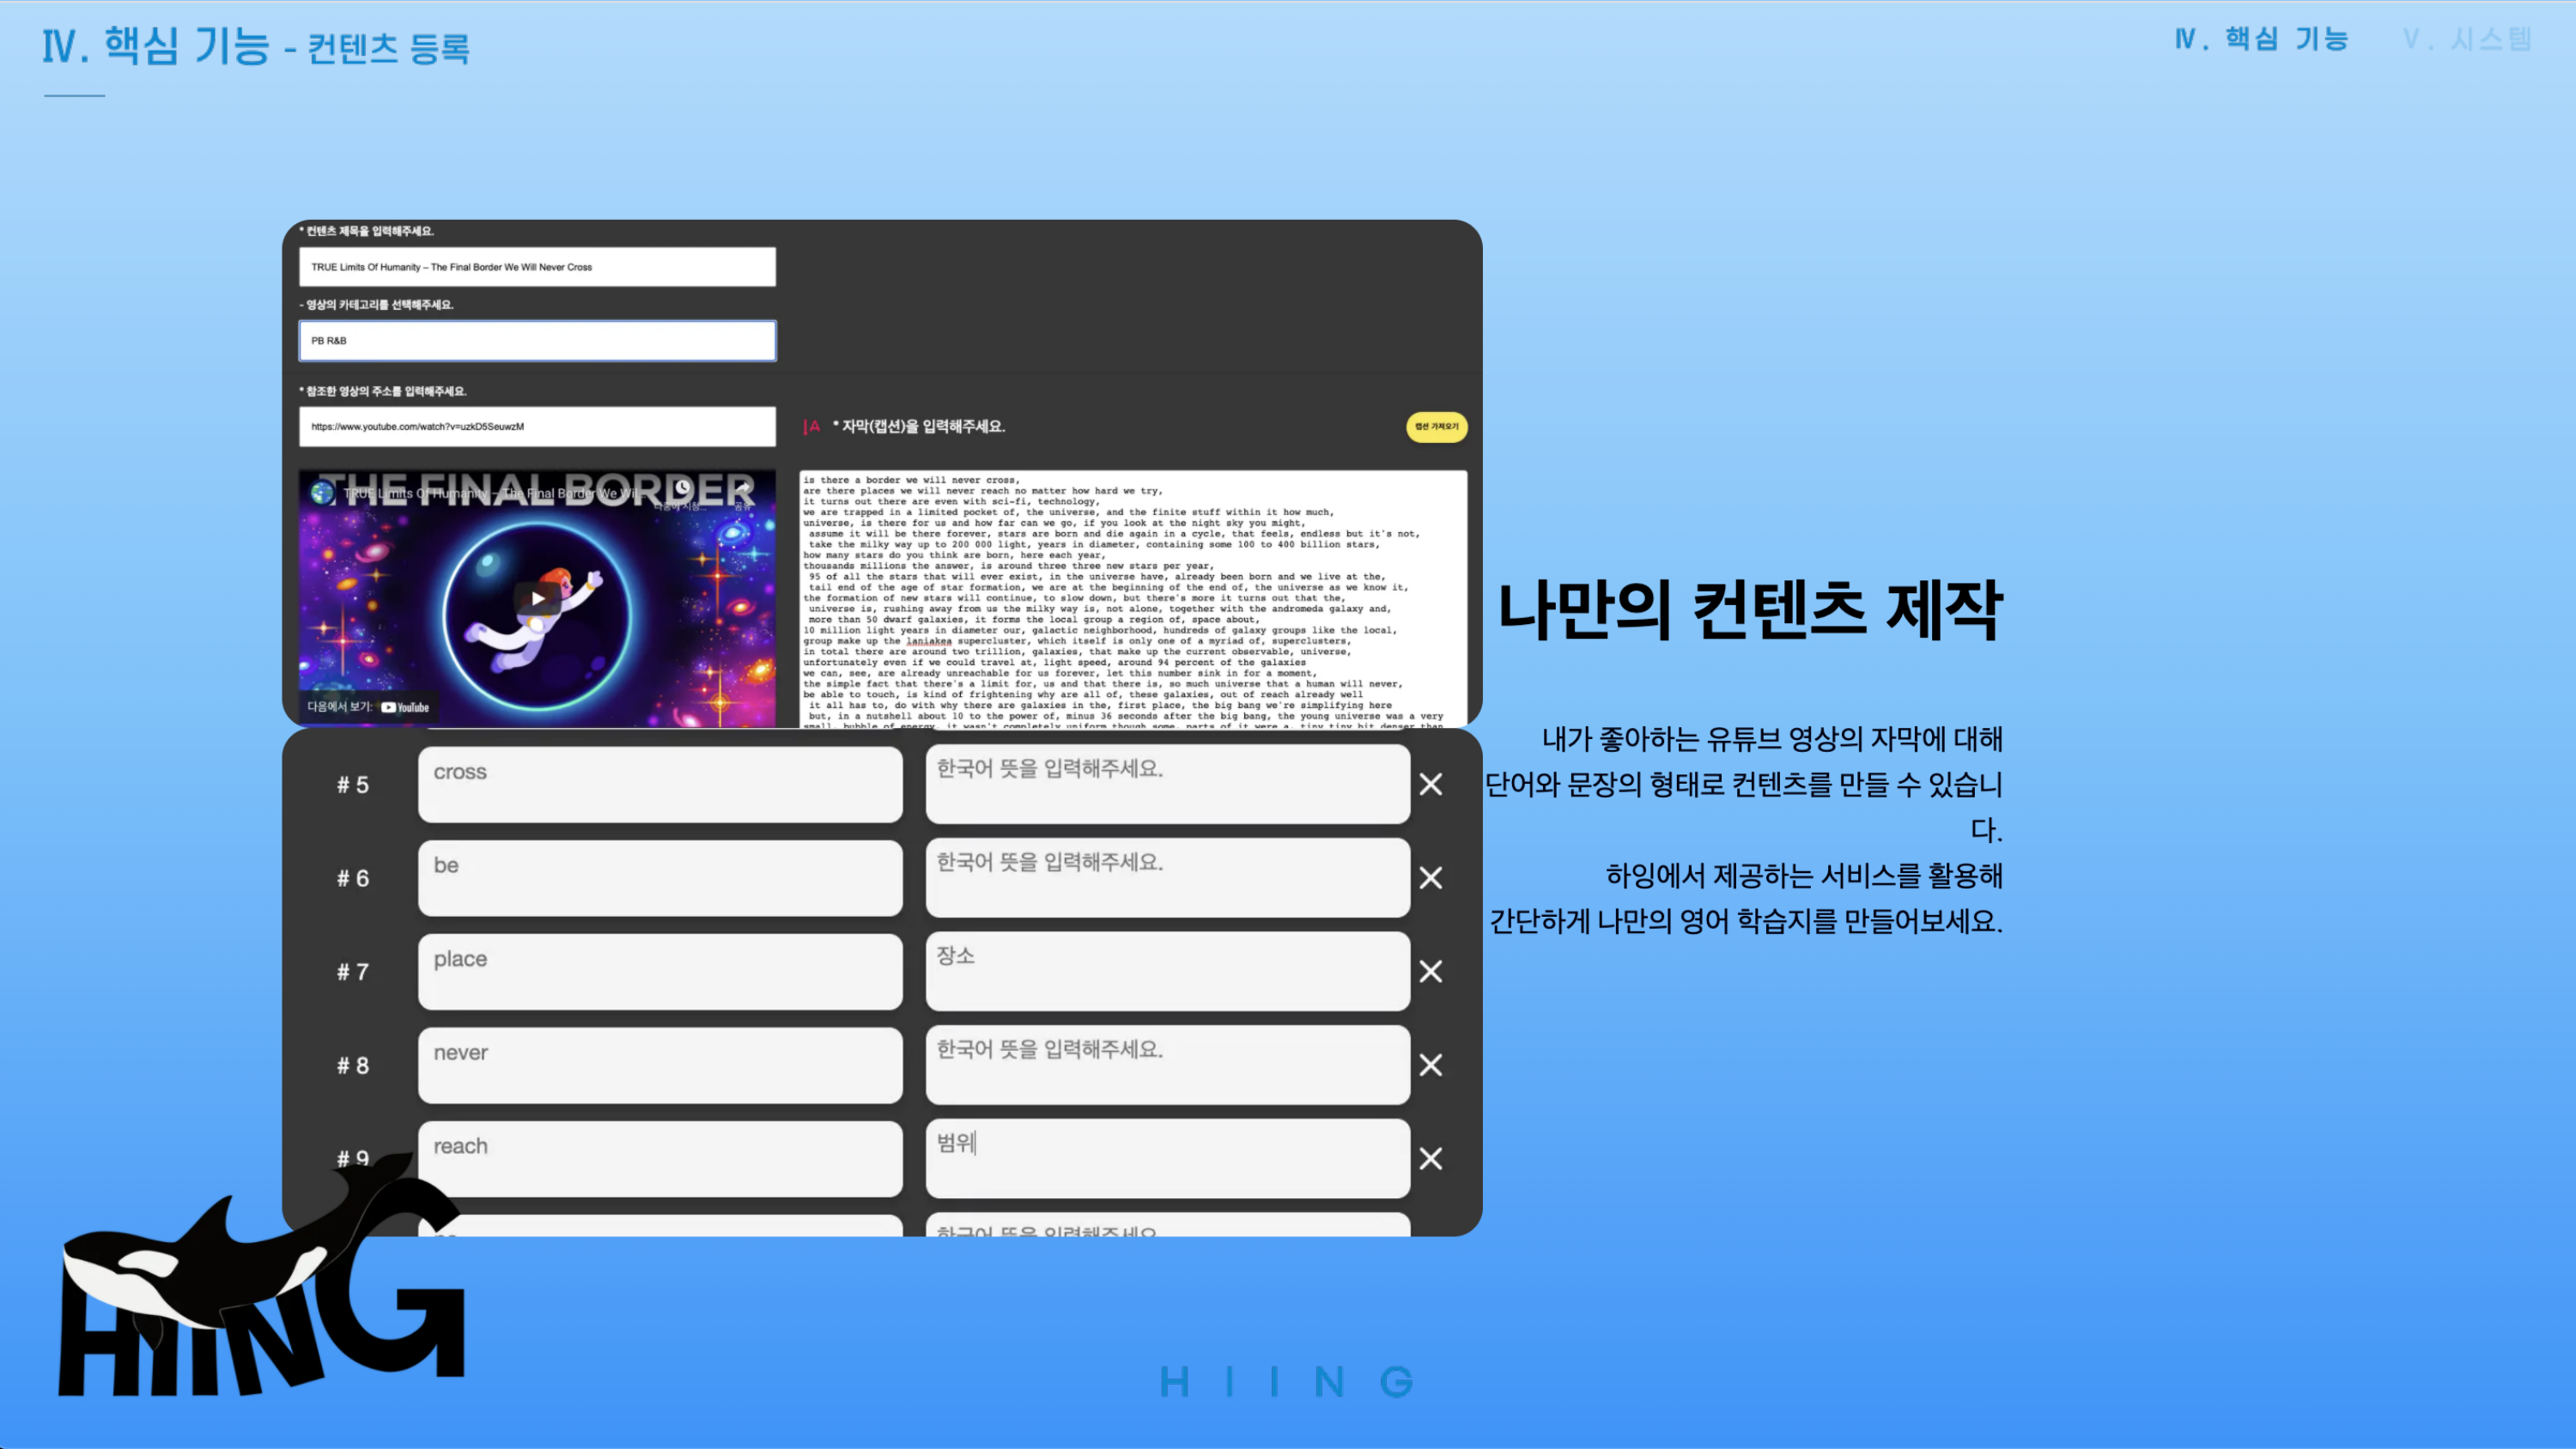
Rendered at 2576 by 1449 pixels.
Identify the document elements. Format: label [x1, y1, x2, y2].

picture [0, 0, 2576, 1449]
text_box [44, 93, 106, 99]
